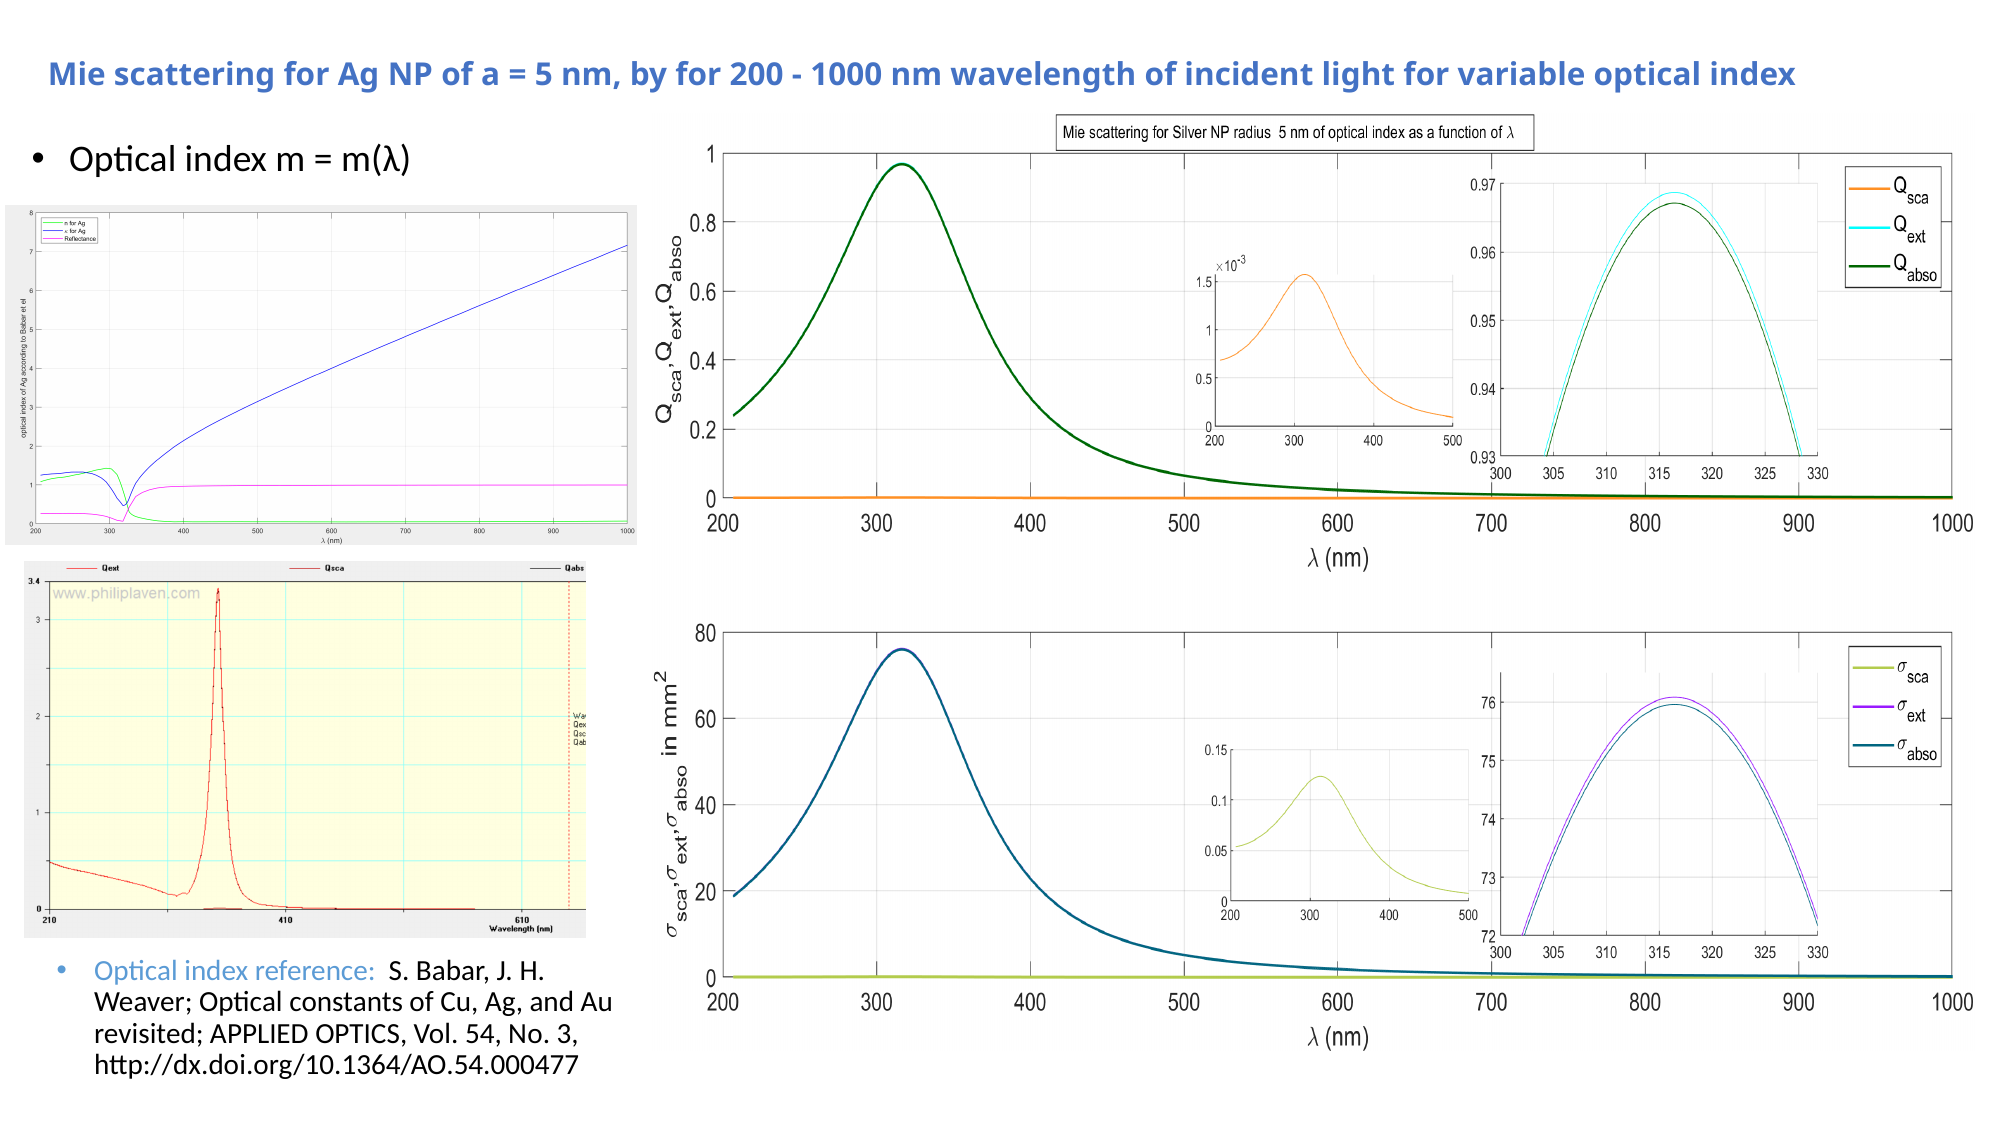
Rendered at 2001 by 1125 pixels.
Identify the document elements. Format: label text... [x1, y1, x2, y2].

picture [5, 205, 637, 545]
picture [650, 113, 1975, 1051]
text_box Optical index m = m(λ) [16, 131, 543, 188]
picture [24, 561, 586, 938]
list Optical index reference: S. Babar, J. H. Weaver; Optical constants of Cu, Ag, and Au revisited; APPLIED OPTICS, Vol. 54, No. 3, http://dx.doi.org/10.1364/AO.54.000477 [41, 947, 651, 1098]
title Mie scattering for Ag NP of a = 5 nm, by for 200 - 1000 nm wavelength of incident light for variable optical index [32, 36, 1863, 114]
